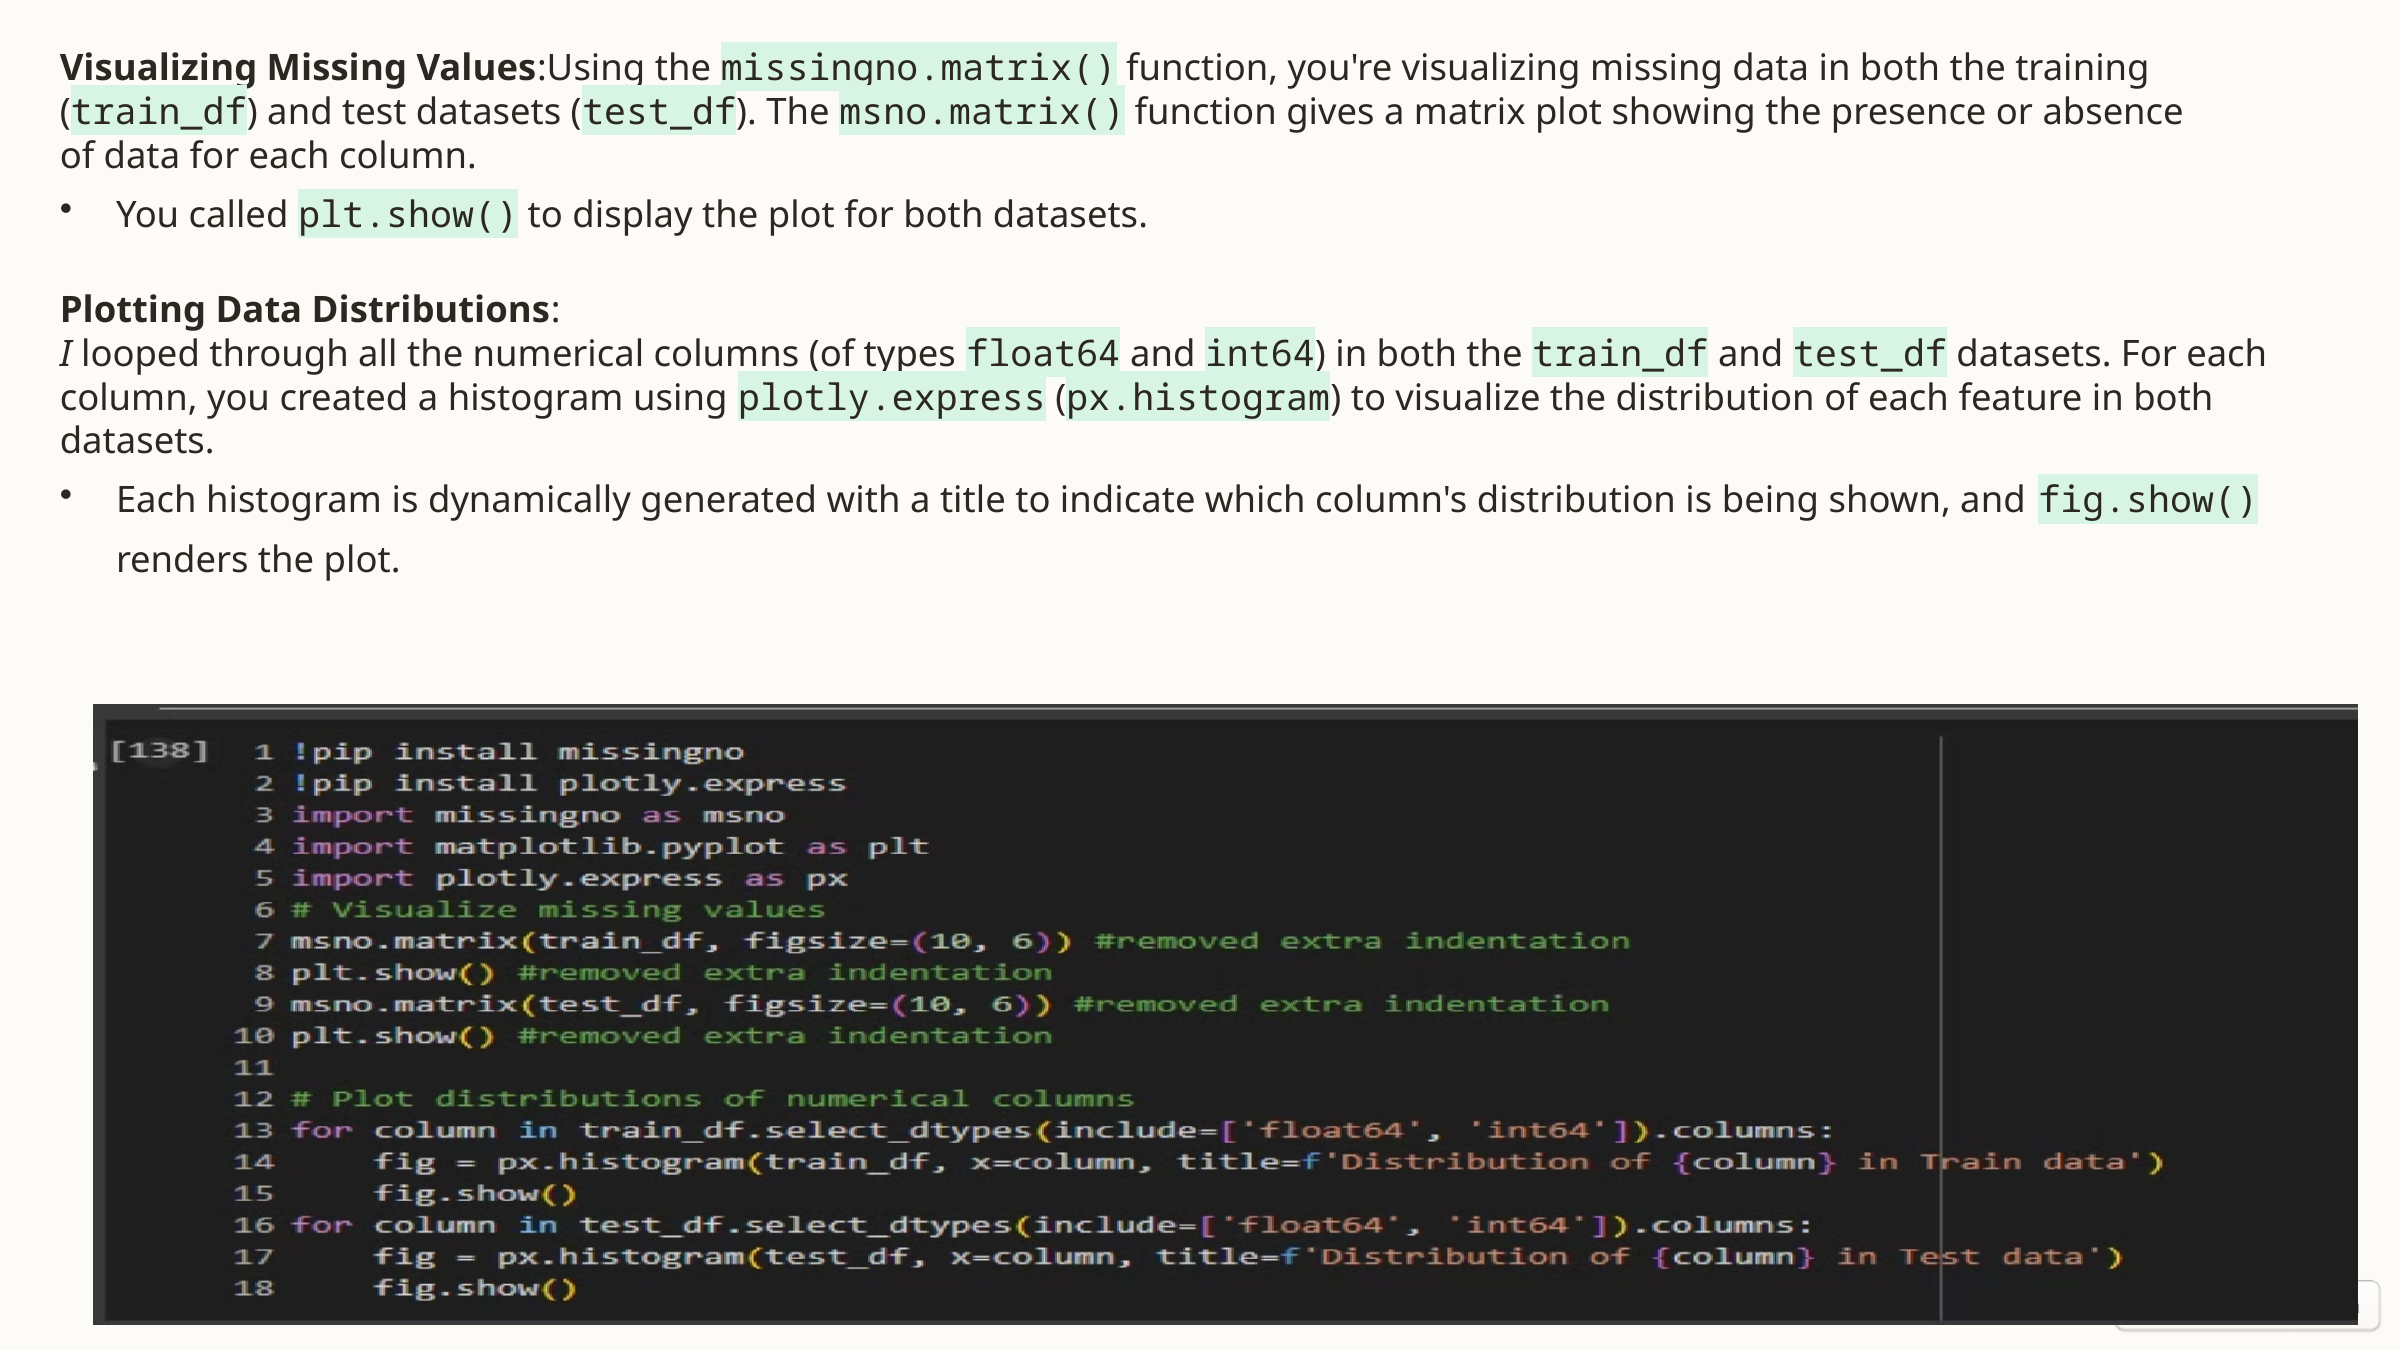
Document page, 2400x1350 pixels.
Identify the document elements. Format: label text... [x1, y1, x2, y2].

picture [93, 704, 2389, 1339]
text_box Plotting Data Distributions: I looped through all the numerical columns (of types float64 and int64) in both the train_df and test_df datasets. For each column, you created a histogram using plotly.express (px.histogram) to visualize the distribution of each feature in both datasets. Each histogram is dynamically generated with a title to indicate which column's distribution is being shown, and fig.show() renders the plot. [59, 286, 2287, 620]
text_box Visualizing Missing Values:Using the missingno.matrix() function, you're visualizing missing data in both the training (train_df) and test datasets (test_df). The msno.matrix() function gives a matrix plot showing the presence or absence of data for each column. You called plt.show() to display the plot for both datasets. [59, 44, 2210, 286]
